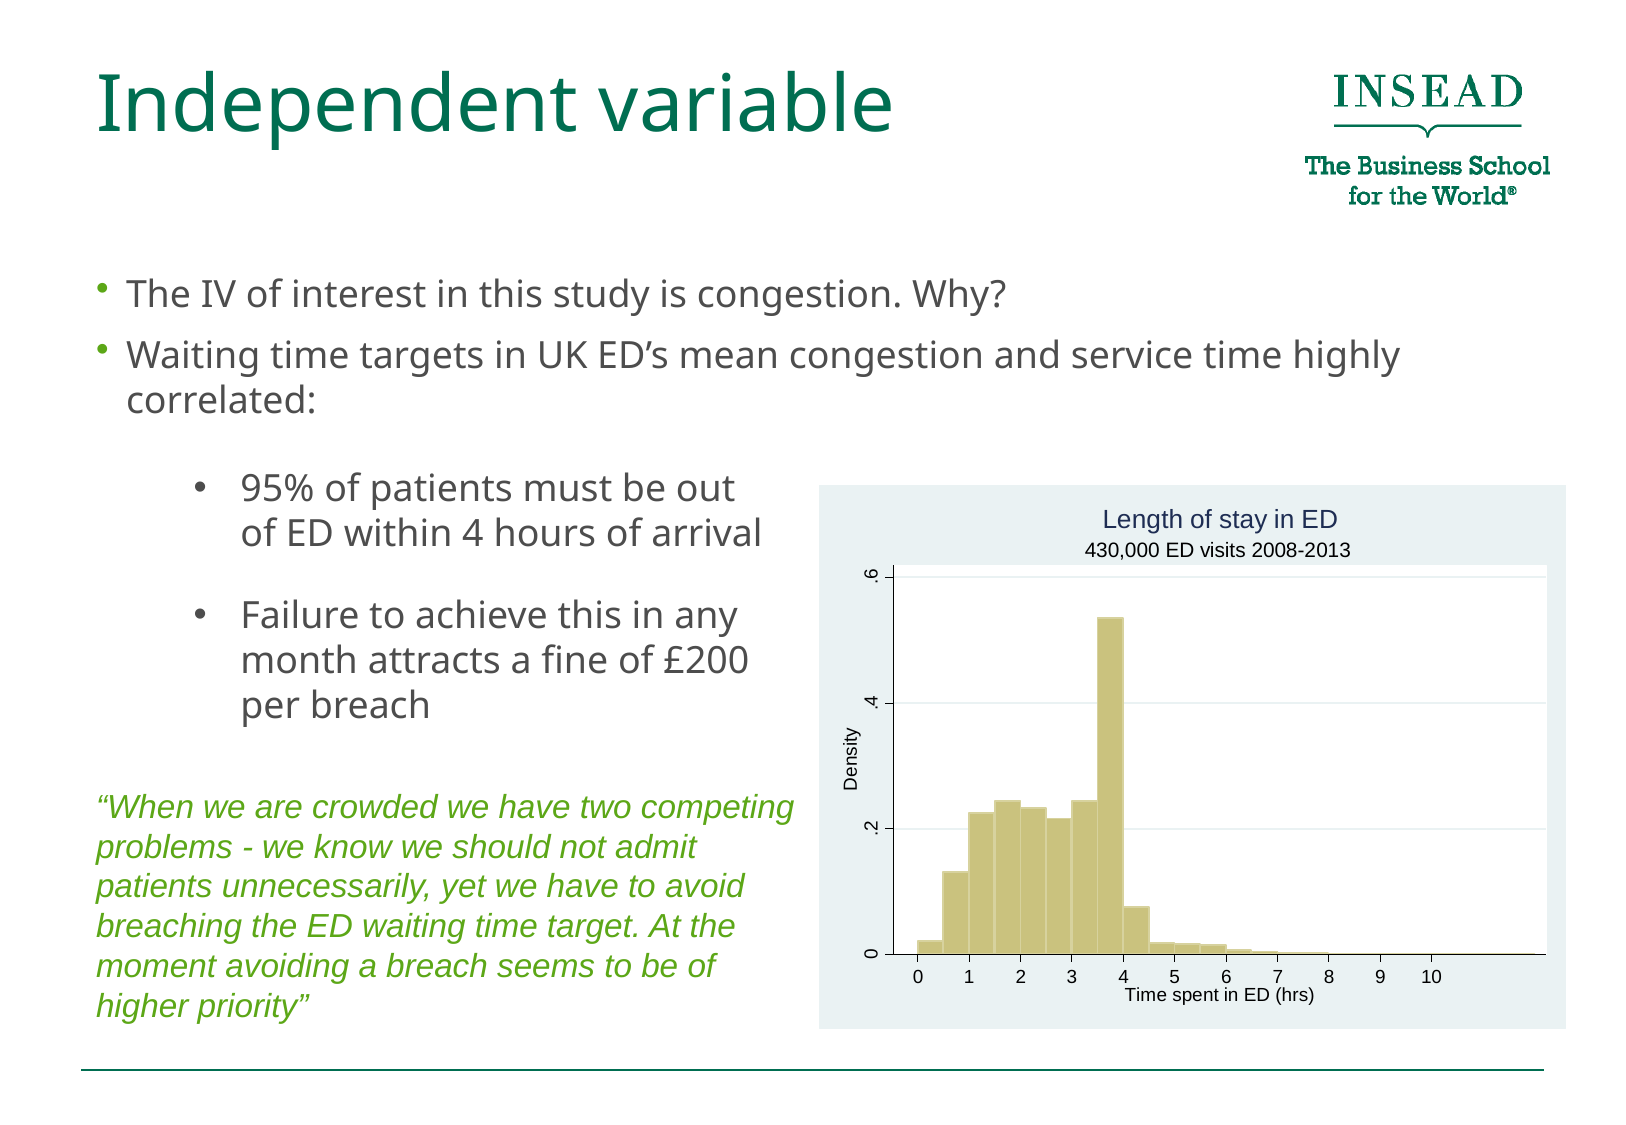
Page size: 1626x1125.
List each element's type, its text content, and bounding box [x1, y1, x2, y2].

picture [812, 478, 1573, 1036]
text_box 95% of patients must be out of ED within 4 hours of arrival Failure to achieve this in any month attracts a fine of £200 per breach [103, 456, 785, 734]
text_box “When we are crowded we have two competing problems - we know we should not admit patients unnecessarily, yet we have to avoid breaching the ED waiting time target. At the moment avoiding a breach seems to be of higher priority” [81, 777, 807, 1032]
list The IV of interest in this study is congestion. Why? Waiting time targets in UK ED’s mean congestion and service time highly correlated: [81, 262, 1544, 777]
title Independent variable [81, 45, 1274, 233]
picture [1296, 64, 1557, 225]
